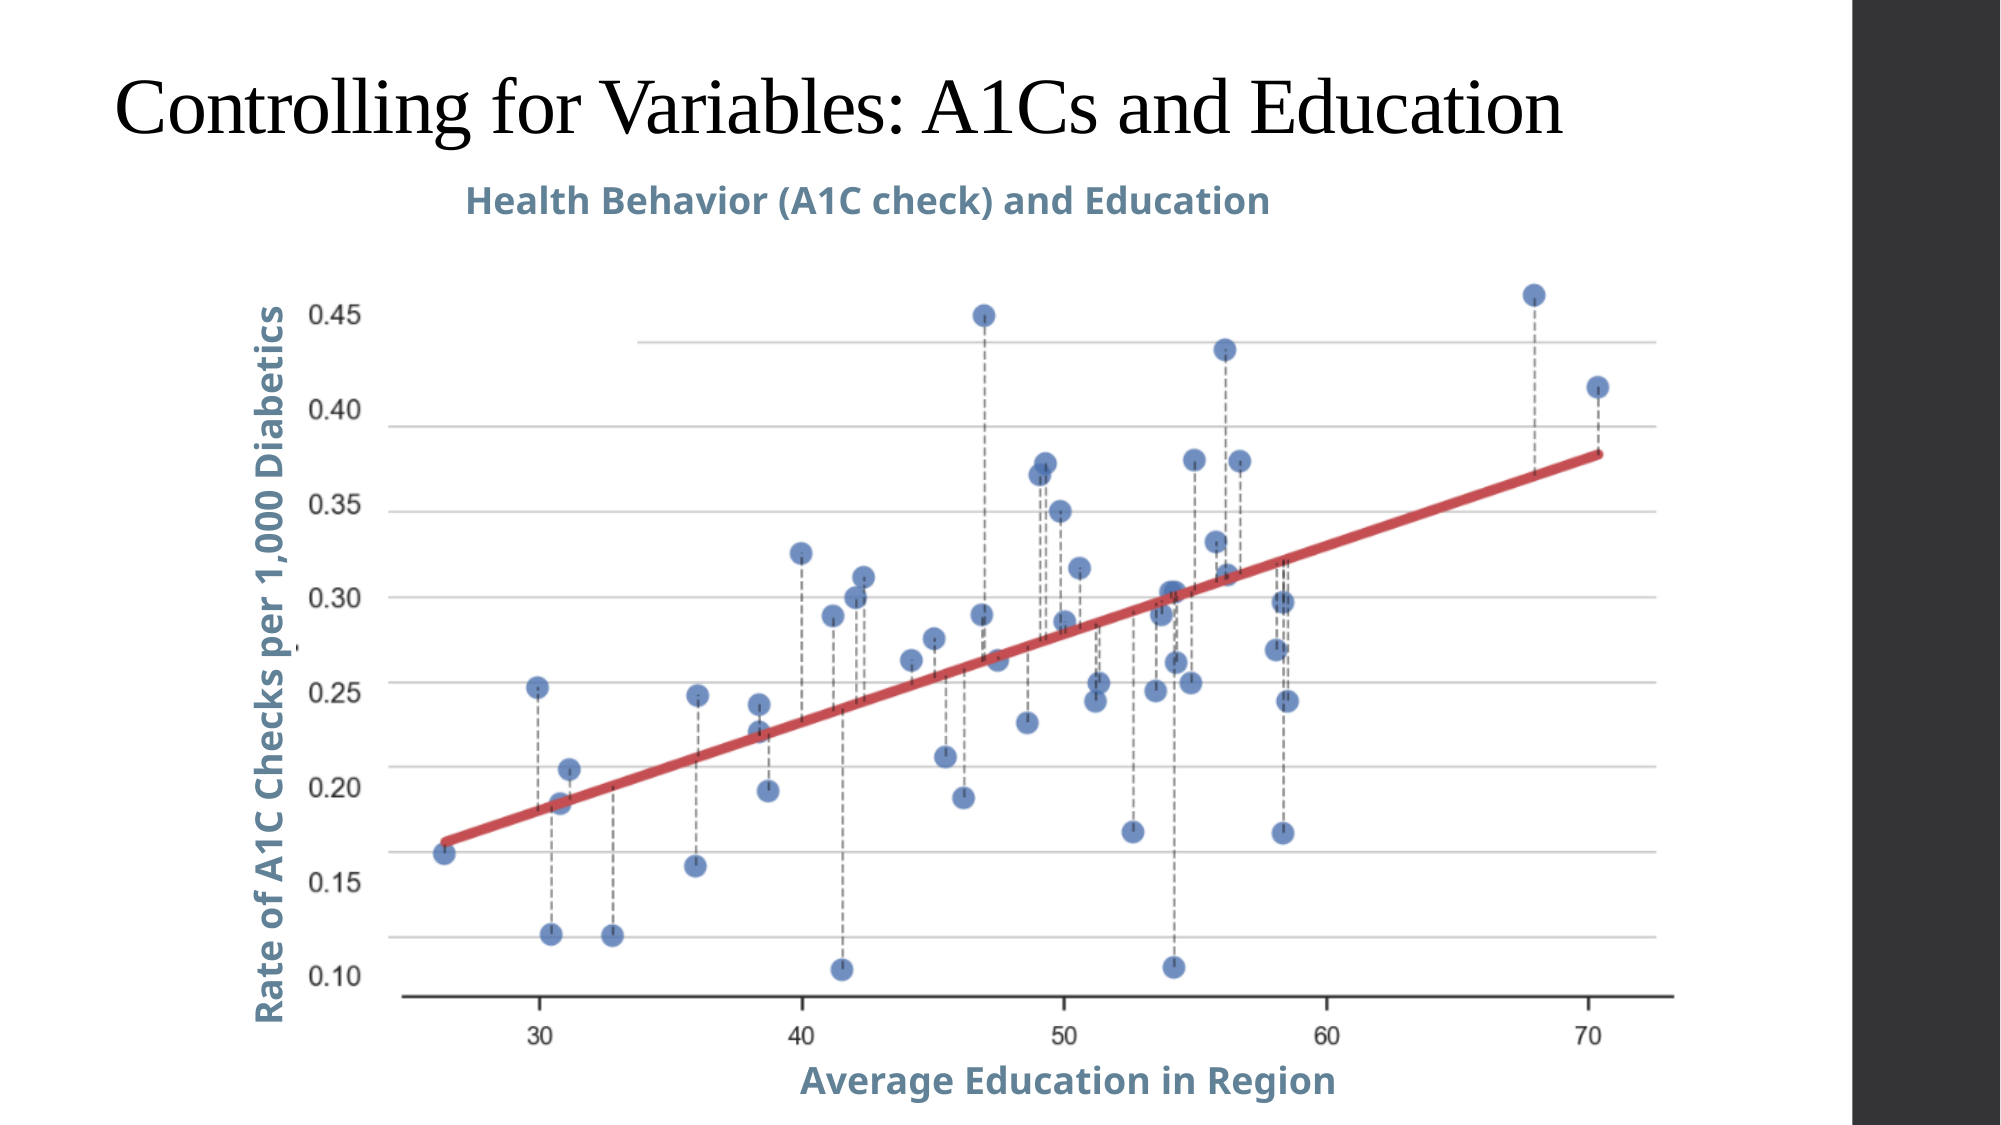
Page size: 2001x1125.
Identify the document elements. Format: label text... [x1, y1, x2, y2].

title Controlling for Variables: A1Cs and Education [99, 55, 1702, 158]
picture [296, 241, 1702, 1051]
text_box Average Education in Region [537, 1059, 1600, 1110]
text_box Rate of A1C Checks per 1,000 Diabetics [237, 262, 298, 1070]
text_box Health Behavior (A1C check) and Education [449, 169, 1513, 230]
